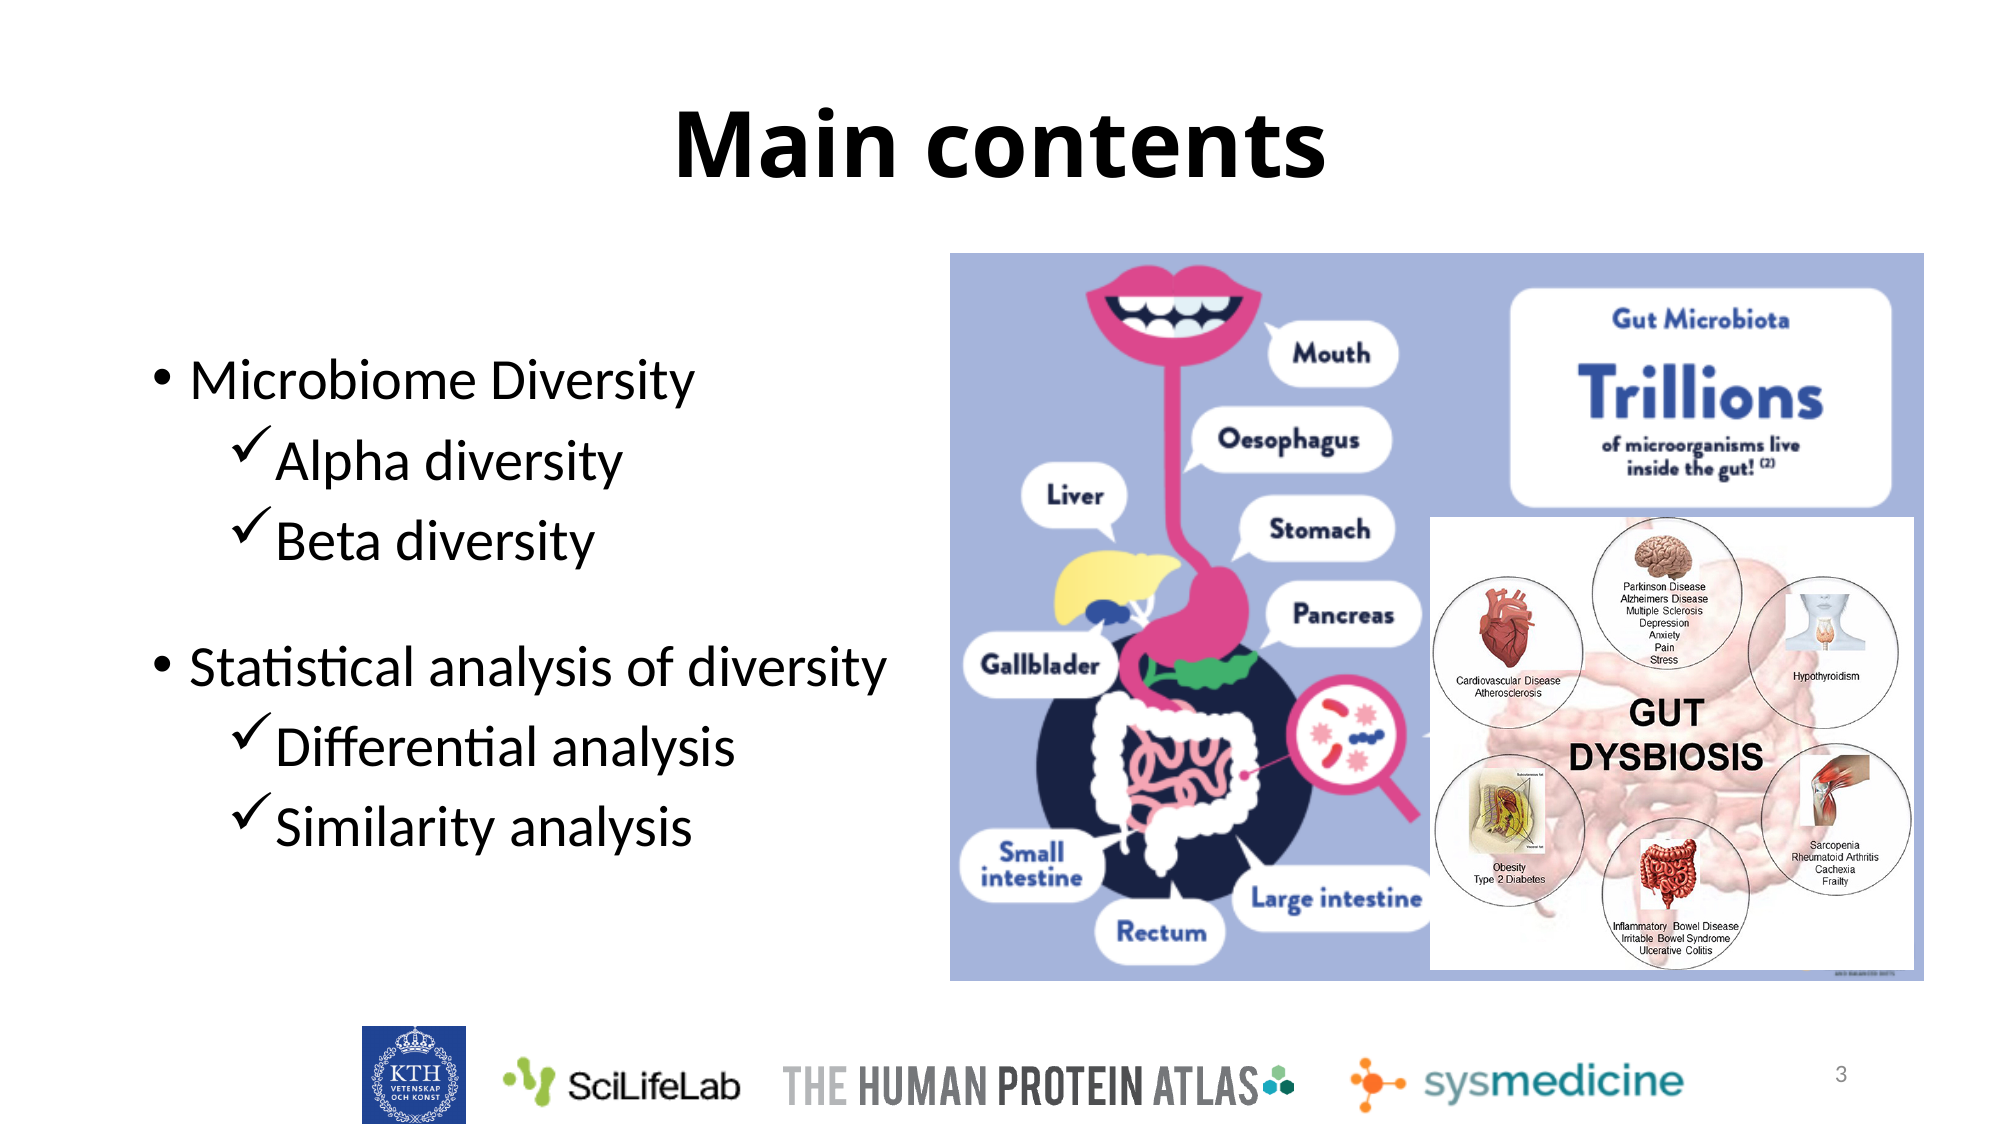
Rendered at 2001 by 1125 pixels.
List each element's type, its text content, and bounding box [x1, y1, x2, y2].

picture [950, 253, 1924, 981]
list Microbiome Diversity Alpha diversity Beta diversity Statistical analysis of diversity Differential analysis Similarity analysis [137, 299, 1863, 1014]
slide_number 3 [1700, 1042, 1863, 1103]
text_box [362, 1026, 1700, 1124]
title Main contents [137, 39, 1863, 257]
